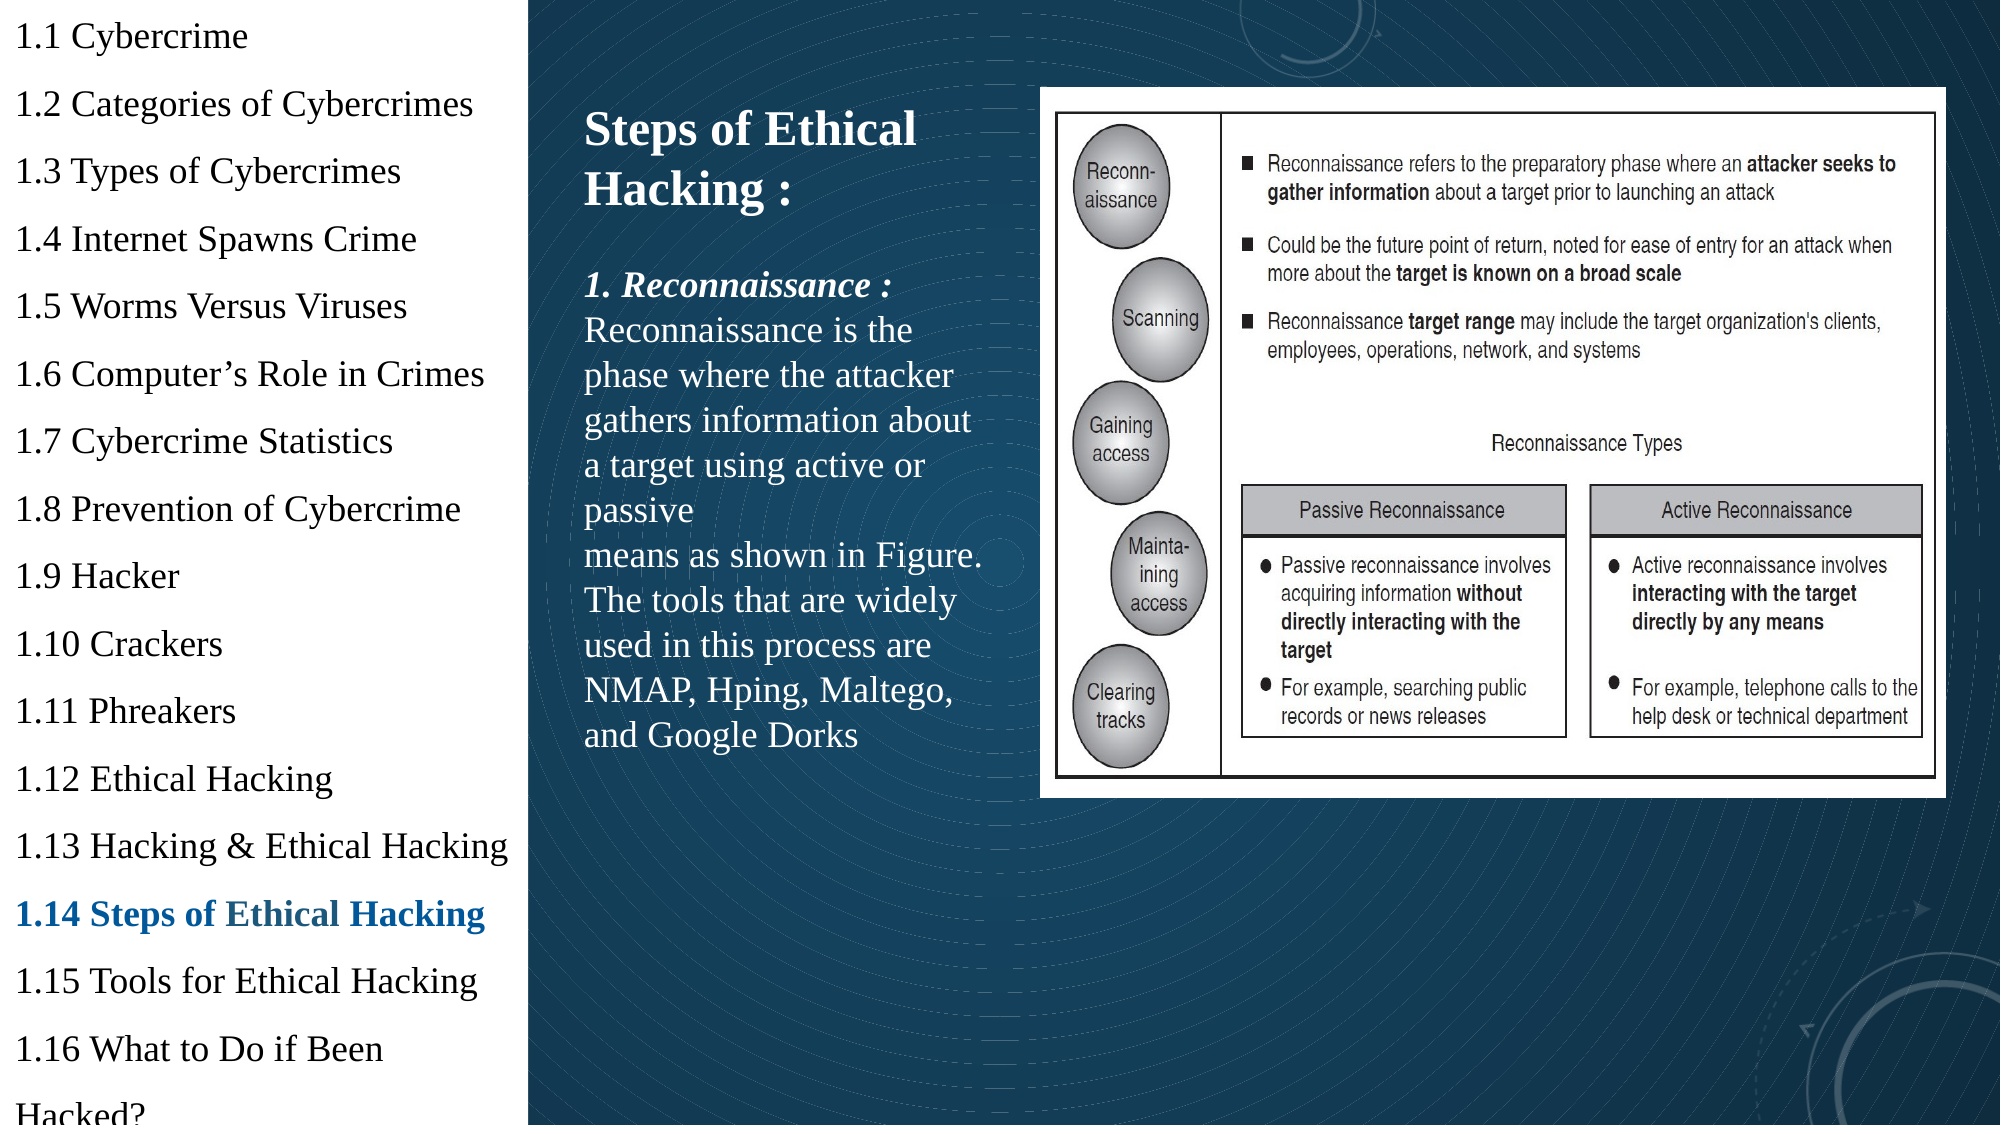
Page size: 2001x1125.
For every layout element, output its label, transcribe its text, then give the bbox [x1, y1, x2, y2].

picture [530, 0, 2000, 1125]
text_box Steps of Ethical Hacking : 1. Reconnaissance : Reconnaissance is the phase where the attacker gathers information about a target using active or passive means as shown in Figure. The tools that are widely used in this process are NMAP, Hping, Maltego, and Google Dorks [568, 87, 1000, 763]
text_box 1.1 Cybercrime 1.2 Categories of Cybercrimes 1.3 Types of Cybercrimes 1.4 Internet Spawns Crime 1.5 Worms Versus Viruses 1.6 Computer’s Role in Crimes 1.7 Cybercrime Statistics 1.8 Prevention of Cybercrime 1.9 Hacker 1.10 Crackers 1.11 Phreakers 1.12 Ethical Hacking 1.13 Hacking & Ethical Hacking 1.14 Steps of Ethical Hacking 1.15 Tools for Ethical Hacking 1.16 What to Do if Been Hacked? [0, 0, 530, 1125]
